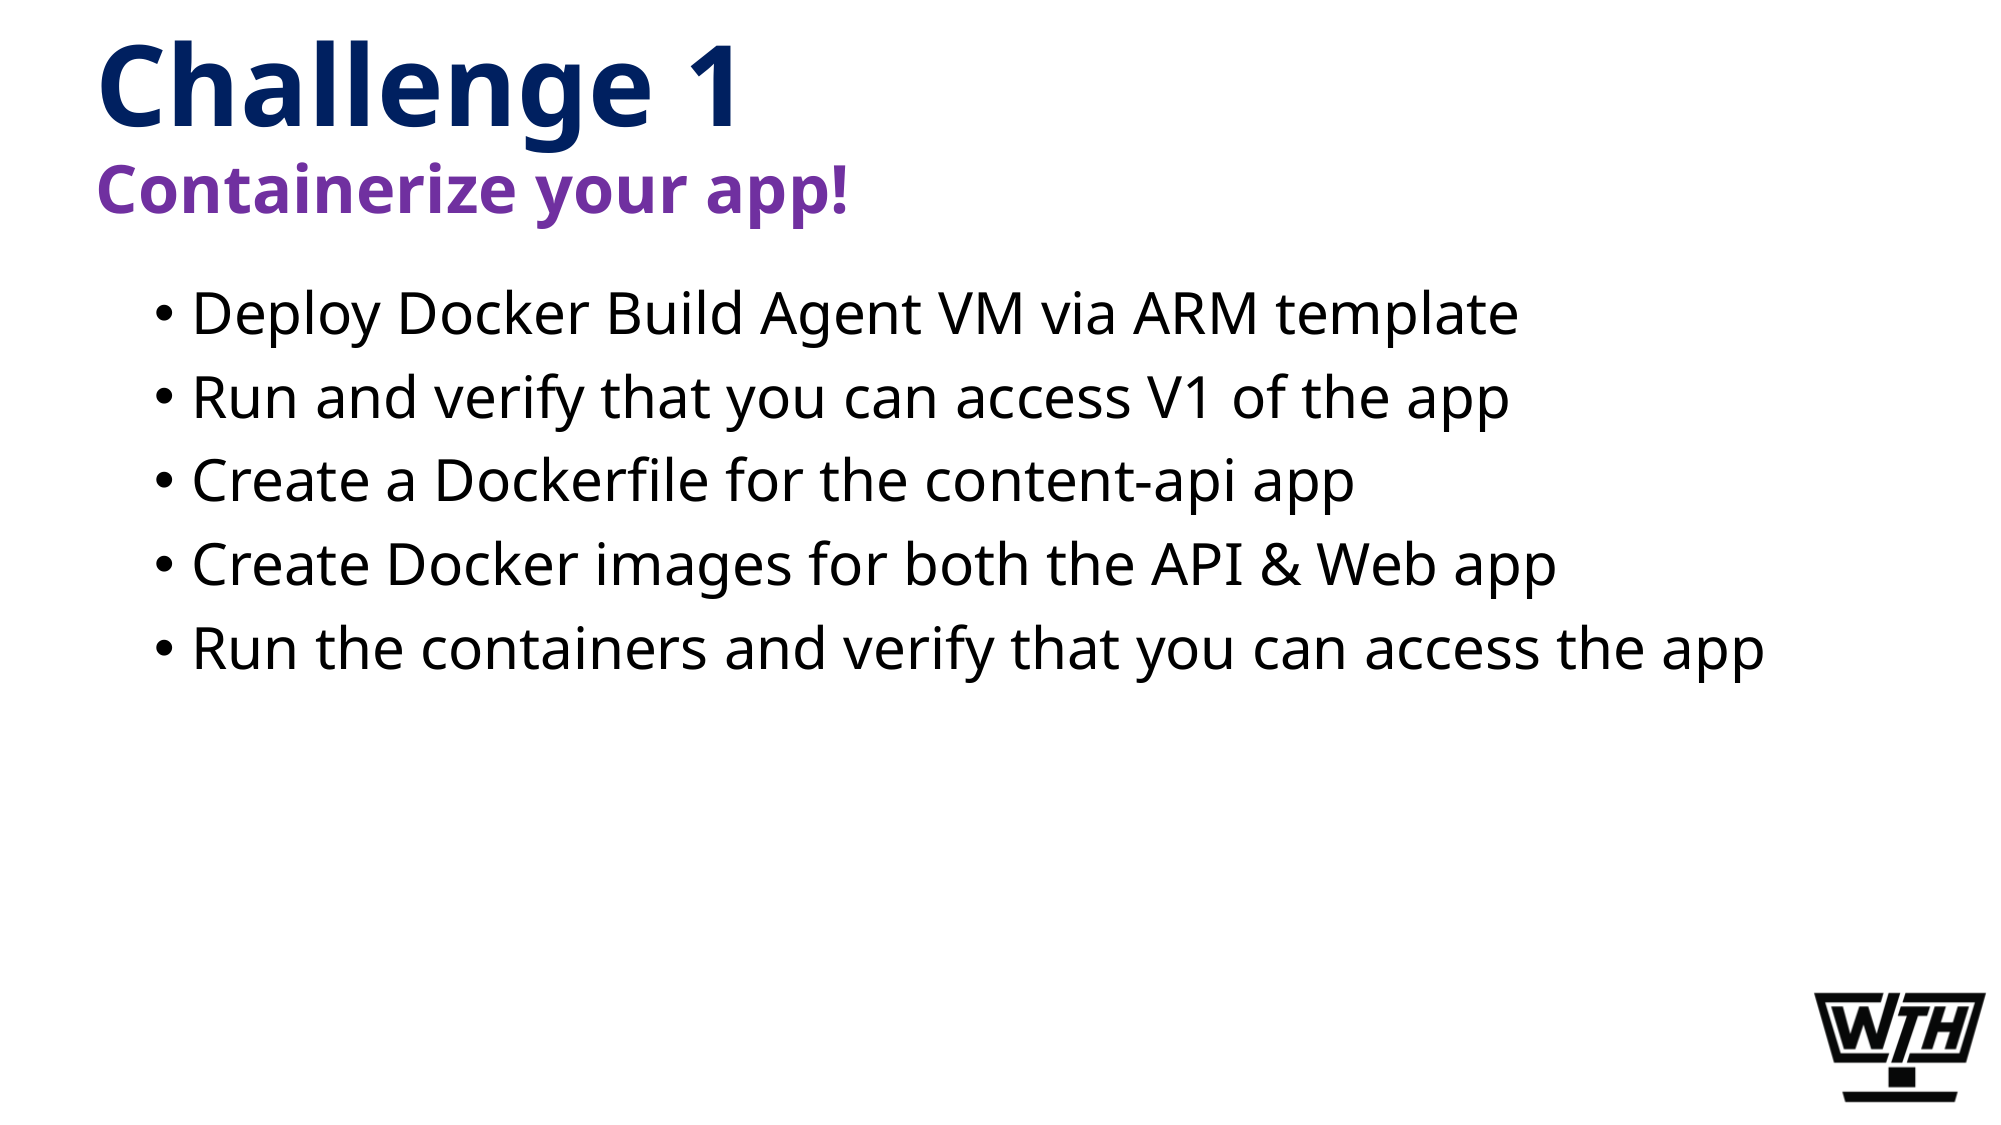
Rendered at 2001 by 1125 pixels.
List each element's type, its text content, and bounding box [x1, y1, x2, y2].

list Deploy Docker Build Agent VM via ARM template Run and verify that you can access V1 of the app Create a Dockerfile for the content-api app Create Docker images for both the API & Web app Run the containers and verify that you can access the app [139, 276, 1865, 1026]
picture [1793, 941, 2001, 1125]
list Containerize your app! [80, 148, 1917, 250]
title Challenge 1 [80, 12, 1916, 148]
